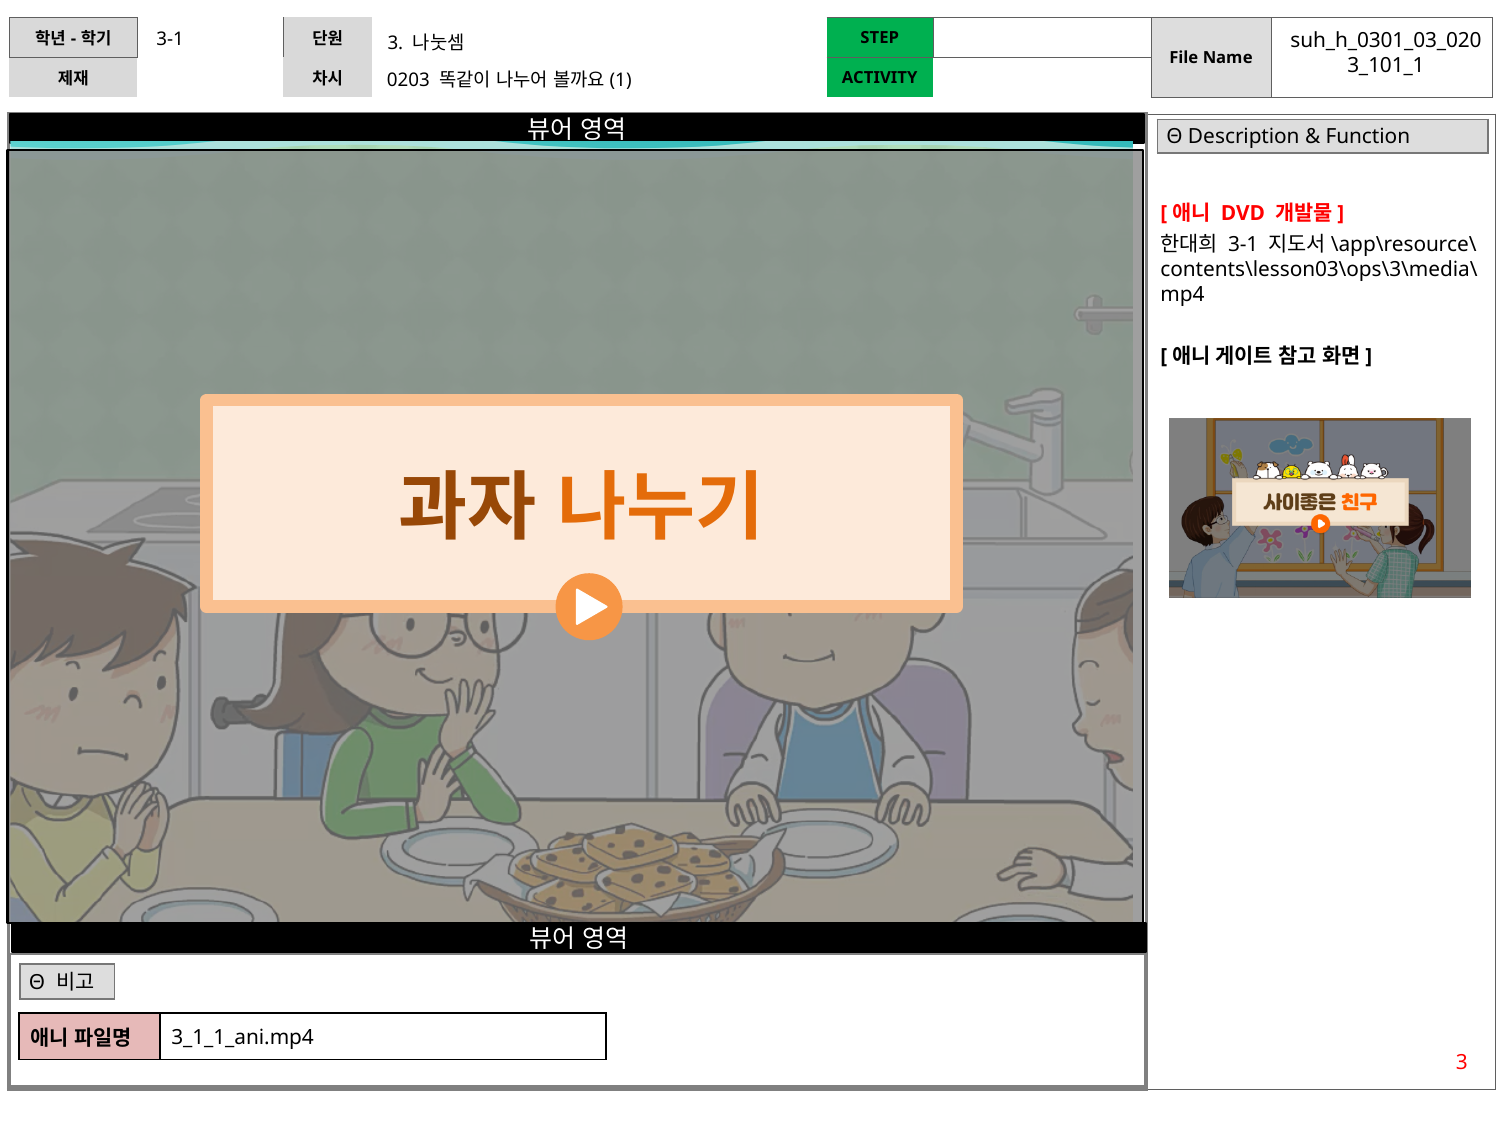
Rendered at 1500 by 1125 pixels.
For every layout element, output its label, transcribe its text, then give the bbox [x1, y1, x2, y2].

picture [1169, 418, 1471, 598]
table_header 3_1_1_ani.mp4 [161, 1014, 605, 1059]
table_header Θ Description & Function [1158, 120, 1487, 152]
text_box [애니 DVD 개발물] 한대희 3-1 지도서\app\resource\contents\lesson03\ops\3\media\mp4 [애니 게이트 참고 화면] [1145, 160, 1500, 626]
text_box 3-1 [141, 18, 284, 55]
table_header 애니 파일명 [20, 1014, 159, 1059]
picture [10, 141, 1134, 923]
text_box [1137, 148, 1146, 925]
text_box 0203 똑같이 나누어 볼까요(1) [372, 60, 821, 96]
text_box suh_h_0301_03_0203_101_1 [1271, 18, 1500, 84]
text_box 3. 나눗셈 [372, 23, 828, 48]
